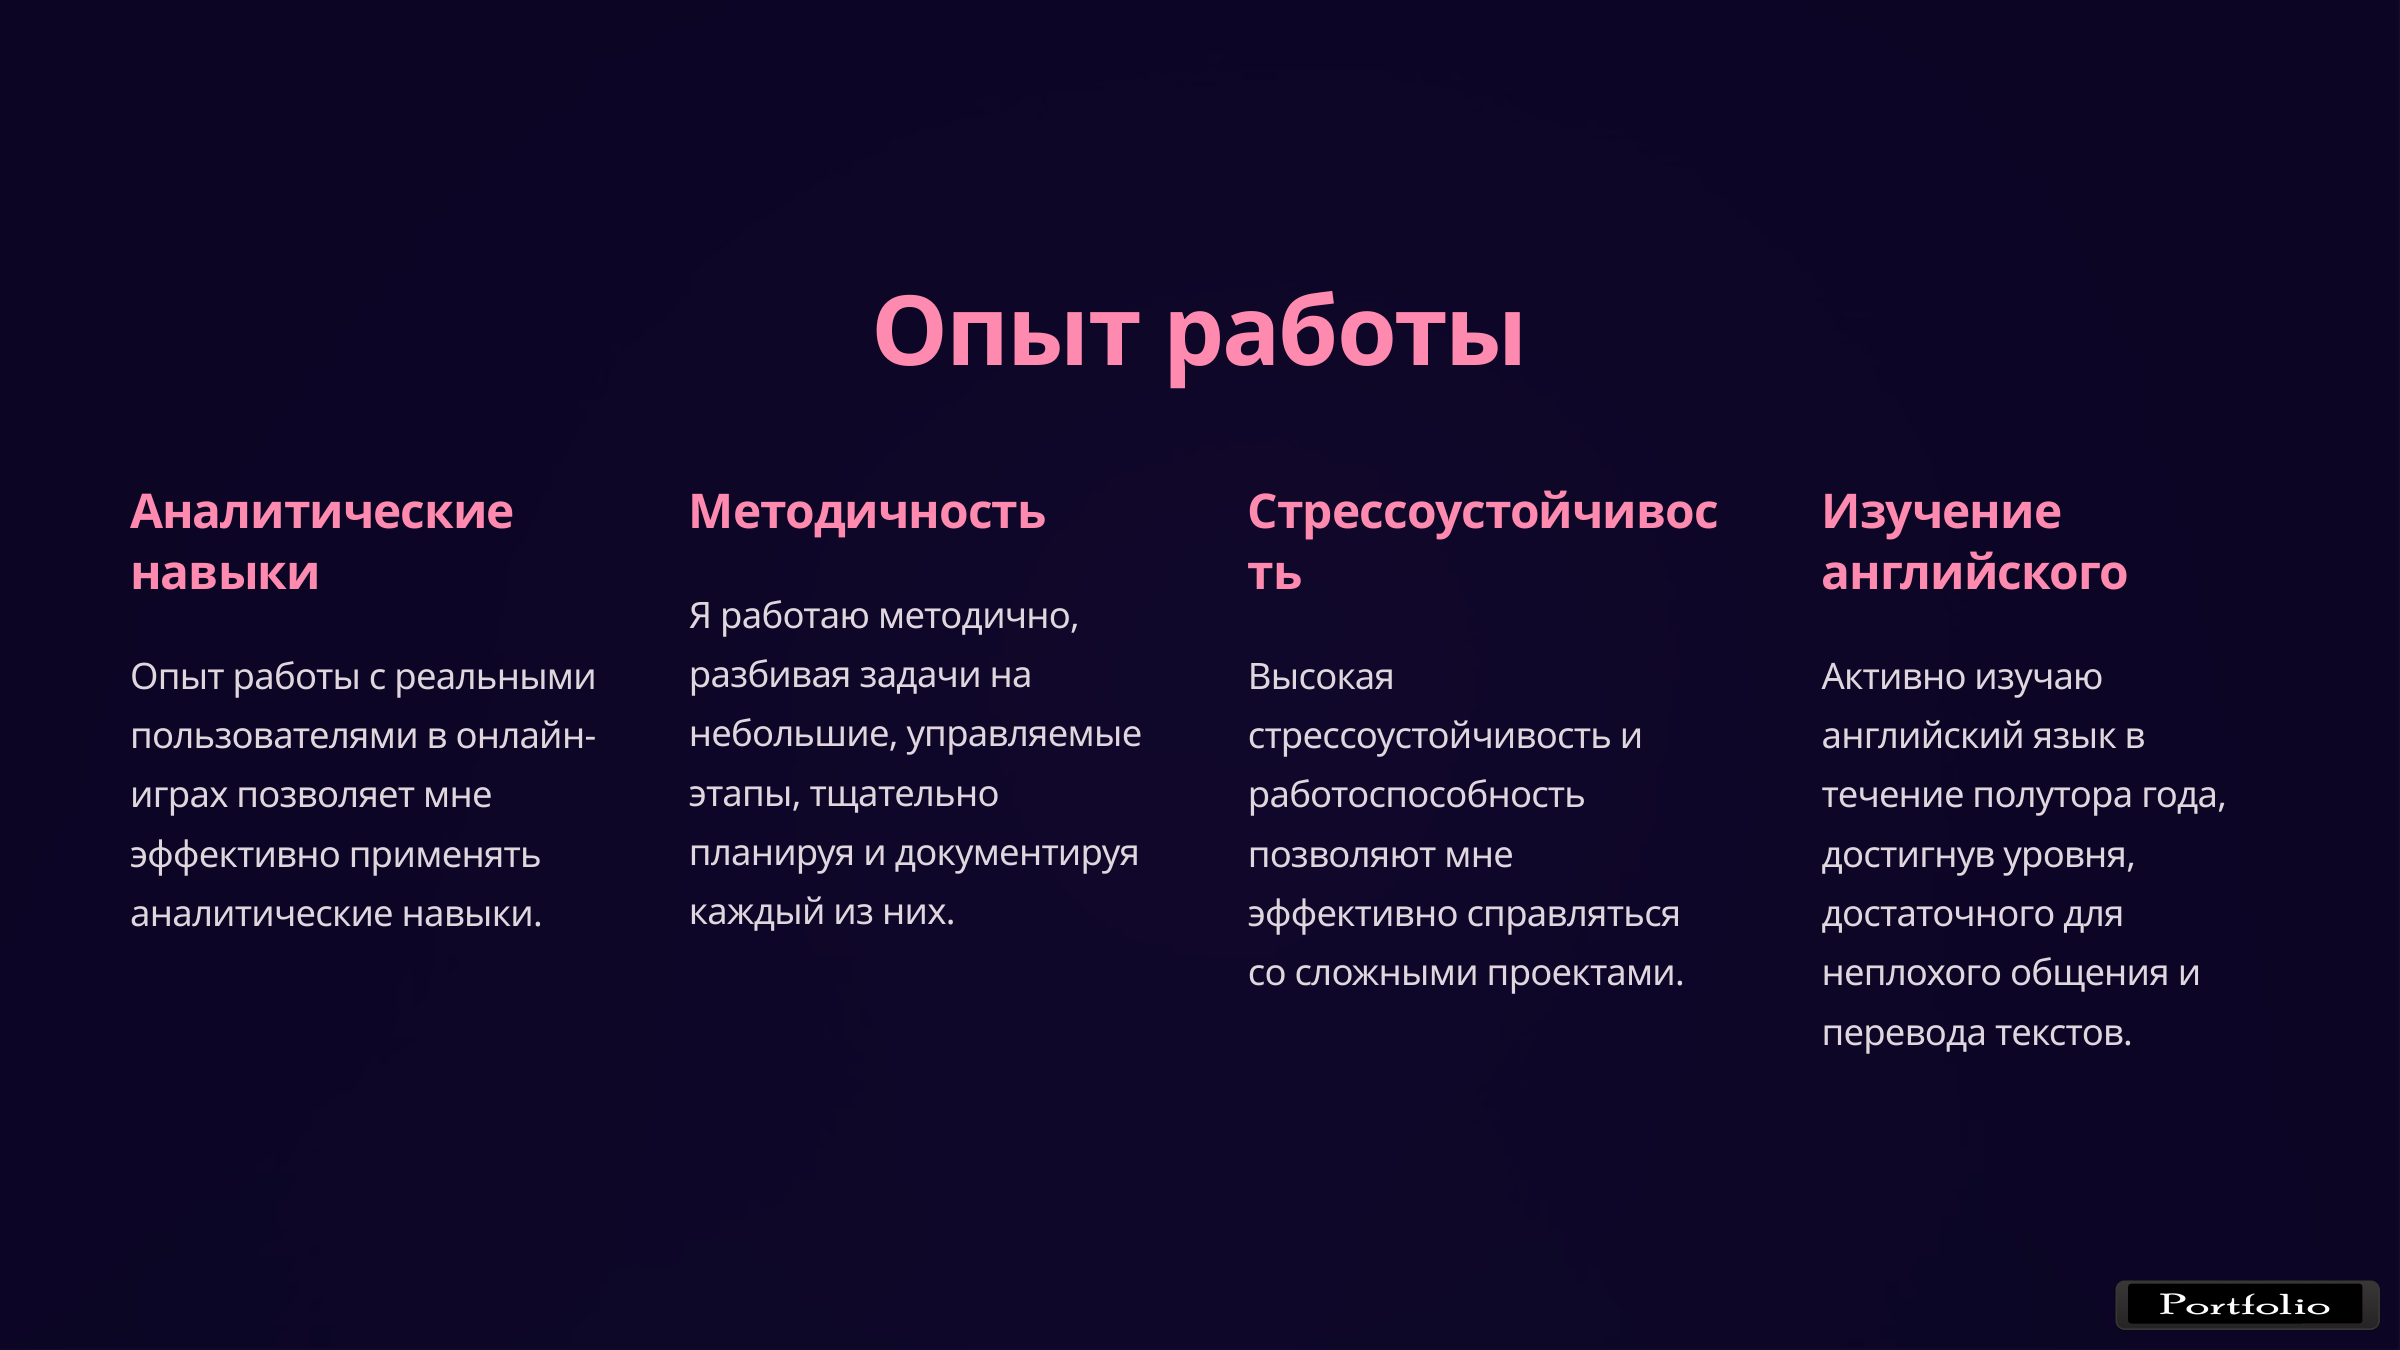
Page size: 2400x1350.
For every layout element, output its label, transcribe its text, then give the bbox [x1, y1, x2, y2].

text_box Стрессоустойчивость [1247, 477, 1737, 600]
text_box Опыт работы [0, 262, 2400, 385]
text_box Высокая стрессоустойчивость и работоспособность позволяют мне эффективно справляться со сложными проектами. [1247, 637, 1715, 995]
text_box Методичность [688, 477, 1156, 539]
text_box Активно изучаю английский язык в течение полутора года, достигнув уровня, достаточного для неплохого общения и перевода текстов. [1821, 637, 2289, 1054]
text_box Опыт работы с реальными пользователями в онлайн-играх позволяет мне эффективно применять аналитические навыки. [130, 637, 597, 1054]
text_box Изучение английского [1821, 477, 2289, 600]
picture [2106, 1271, 2389, 1339]
text_box Аналитические навыки [130, 477, 597, 600]
text_box Я работаю методично, разбивая задачи на небольшие, управляемые этапы, тщательно планируя и документируя каждый из них. [688, 576, 1156, 934]
